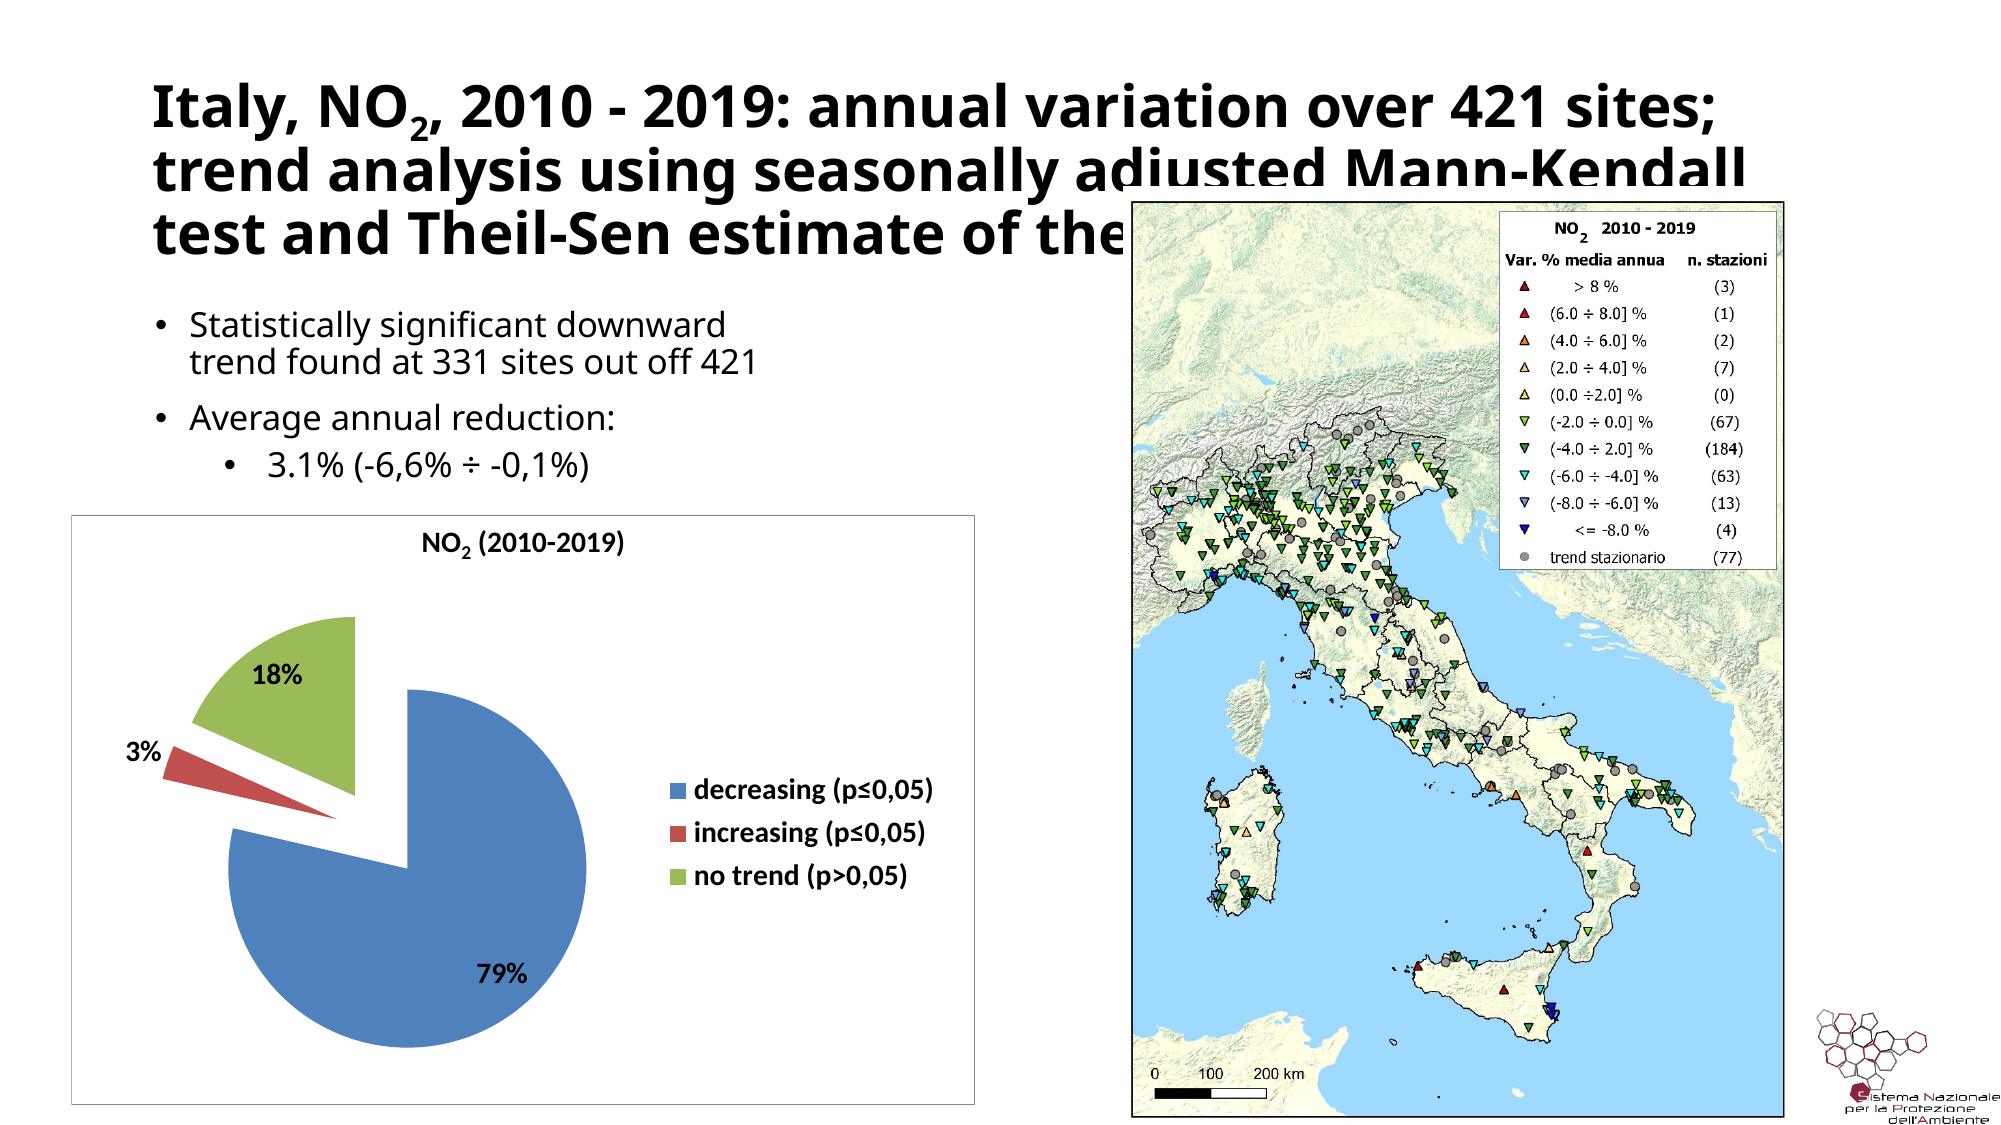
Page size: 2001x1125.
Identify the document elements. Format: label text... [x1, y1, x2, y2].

picture [71, 514, 976, 1106]
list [1123, 186, 1792, 1125]
list Statistically significant downward trend found at 331 sites out off 421 Average annual reduction: 3.1% (-6,6% ÷ -0,1%) [139, 300, 790, 514]
picture [1792, 1006, 2000, 1125]
title Italy, NO2, 2010 - 2019: annual variation over 421 sites; trend analysis using seasonally adjusted Mann-Kendall test and Theil-Sen estimate of the slope [137, 59, 1863, 278]
